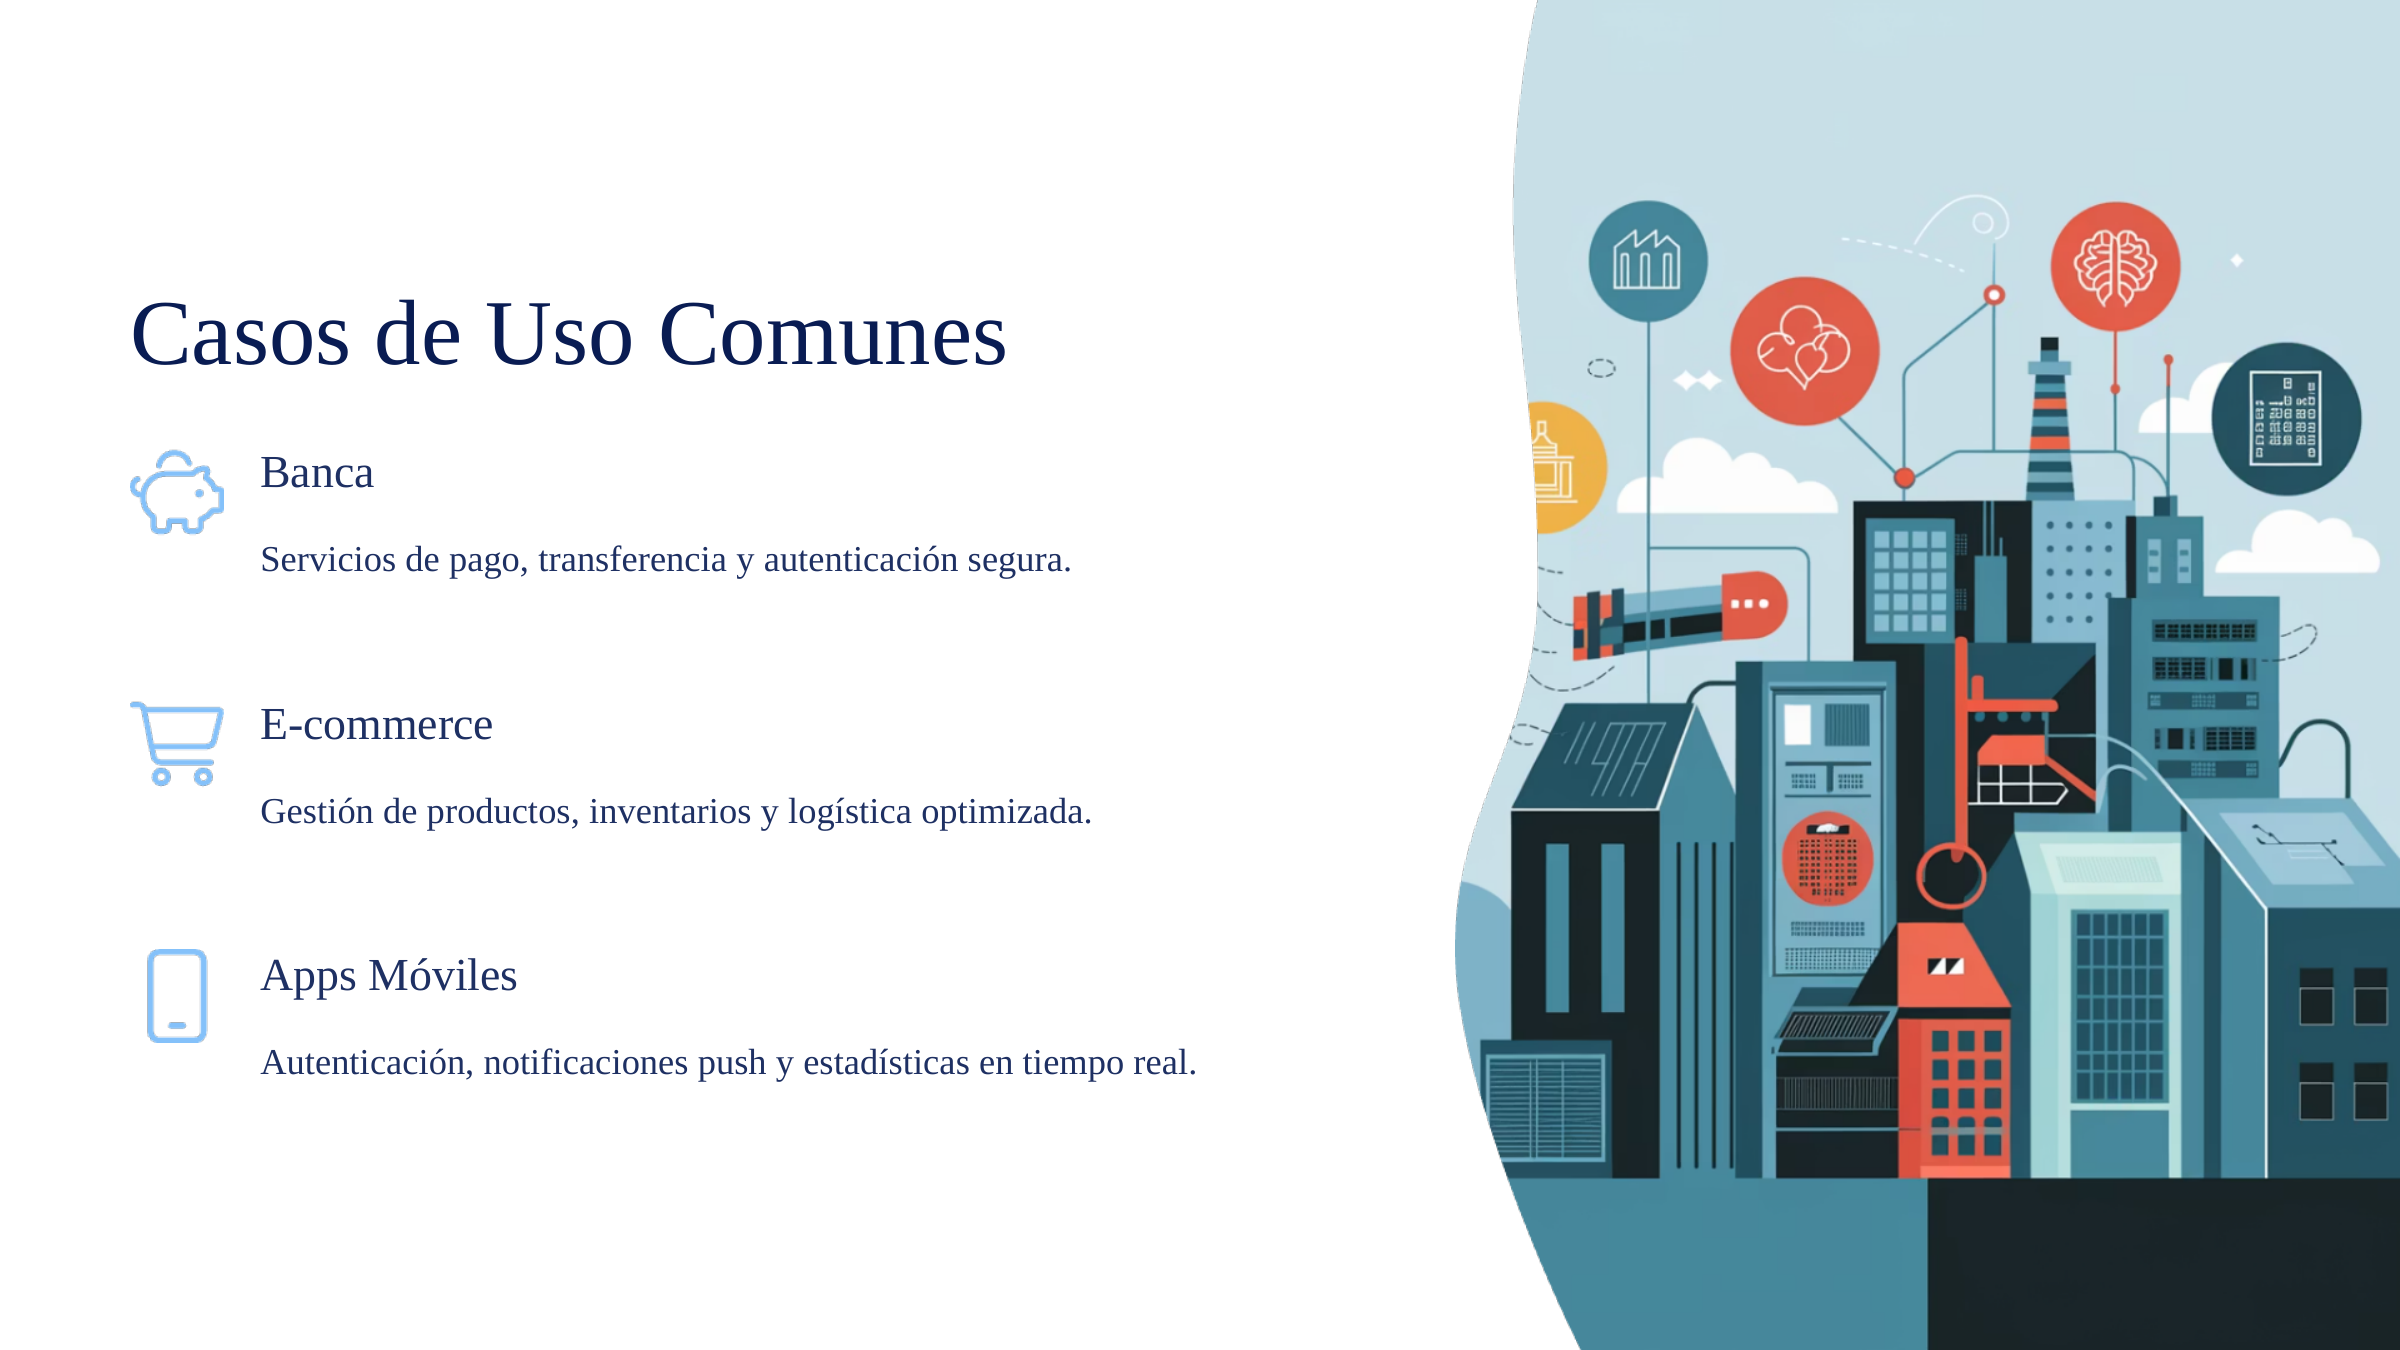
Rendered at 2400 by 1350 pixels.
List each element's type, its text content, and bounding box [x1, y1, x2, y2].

text_box Banca [260, 439, 726, 498]
picture [130, 445, 224, 539]
text_box Gestión de productos, inventarios y logística optimizada. [260, 771, 1370, 831]
picture [130, 697, 224, 791]
picture [1454, 0, 2400, 1350]
text_box Apps Móviles [260, 942, 726, 1001]
picture [130, 949, 224, 1043]
text_box Autenticación, notificaciones push y estadísticas en tiempo real. [260, 1023, 1370, 1083]
text_box Servicios de pago, transferencia y autenticación segura. [260, 519, 1370, 580]
text_box Casos de Uso Comunes [130, 267, 1155, 384]
text_box E-commerce [260, 691, 726, 750]
